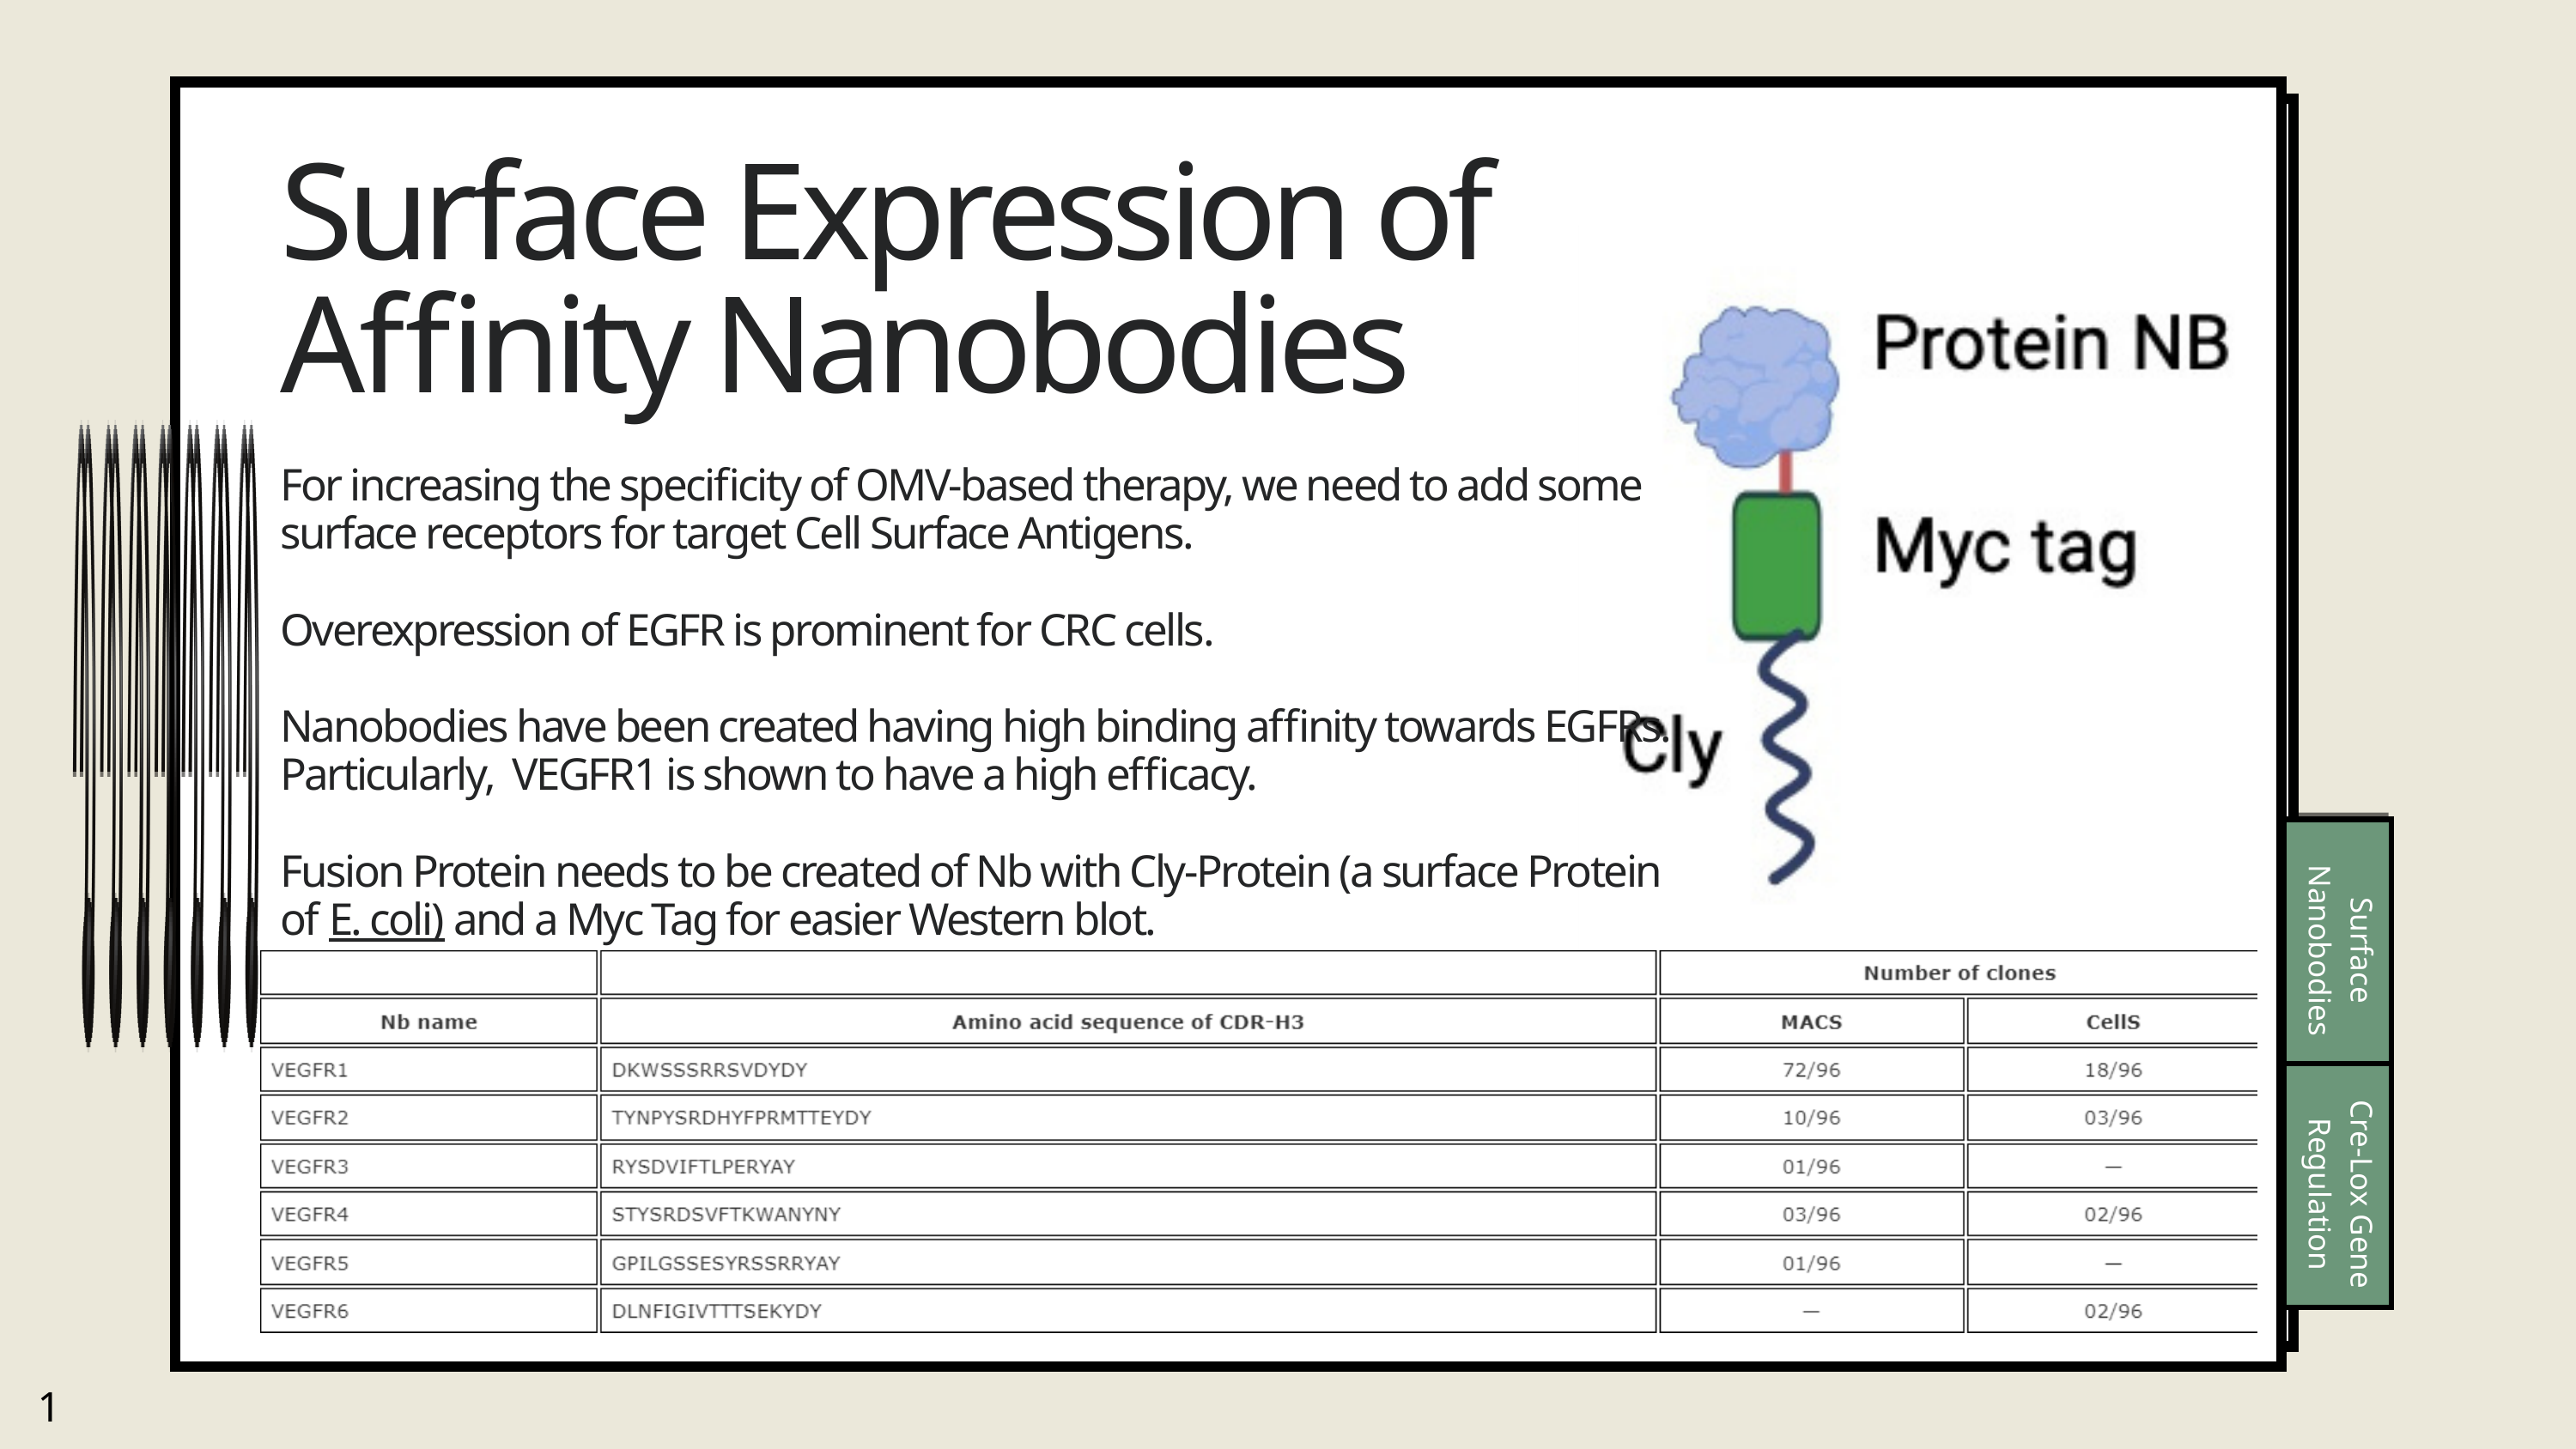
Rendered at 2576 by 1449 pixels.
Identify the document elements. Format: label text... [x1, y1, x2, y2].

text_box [2288, 1063, 2391, 1308]
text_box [2293, 812, 2389, 822]
text_box 14 [30, 1363, 68, 1449]
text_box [2288, 819, 2391, 1063]
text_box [2288, 98, 2294, 816]
text_box [71, 401, 169, 1052]
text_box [174, 82, 2282, 1367]
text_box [2288, 1315, 2294, 1347]
